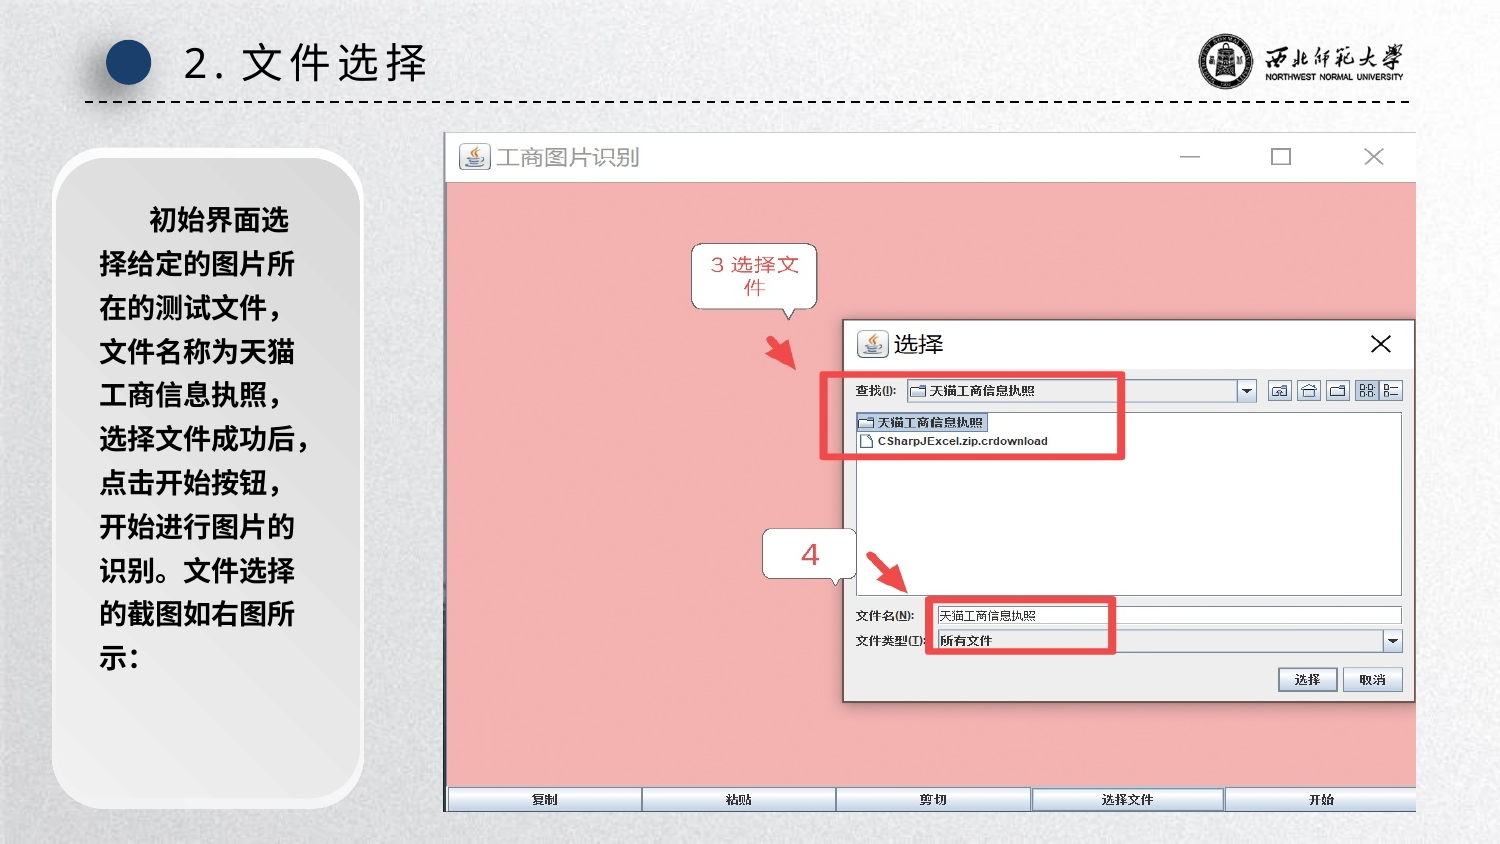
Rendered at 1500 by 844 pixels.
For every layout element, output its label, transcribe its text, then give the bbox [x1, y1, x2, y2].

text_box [52, 147, 364, 809]
picture [0, 0, 1500, 844]
text_box [105, 38, 153, 86]
text_box 2.文件选择 [168, 29, 442, 95]
